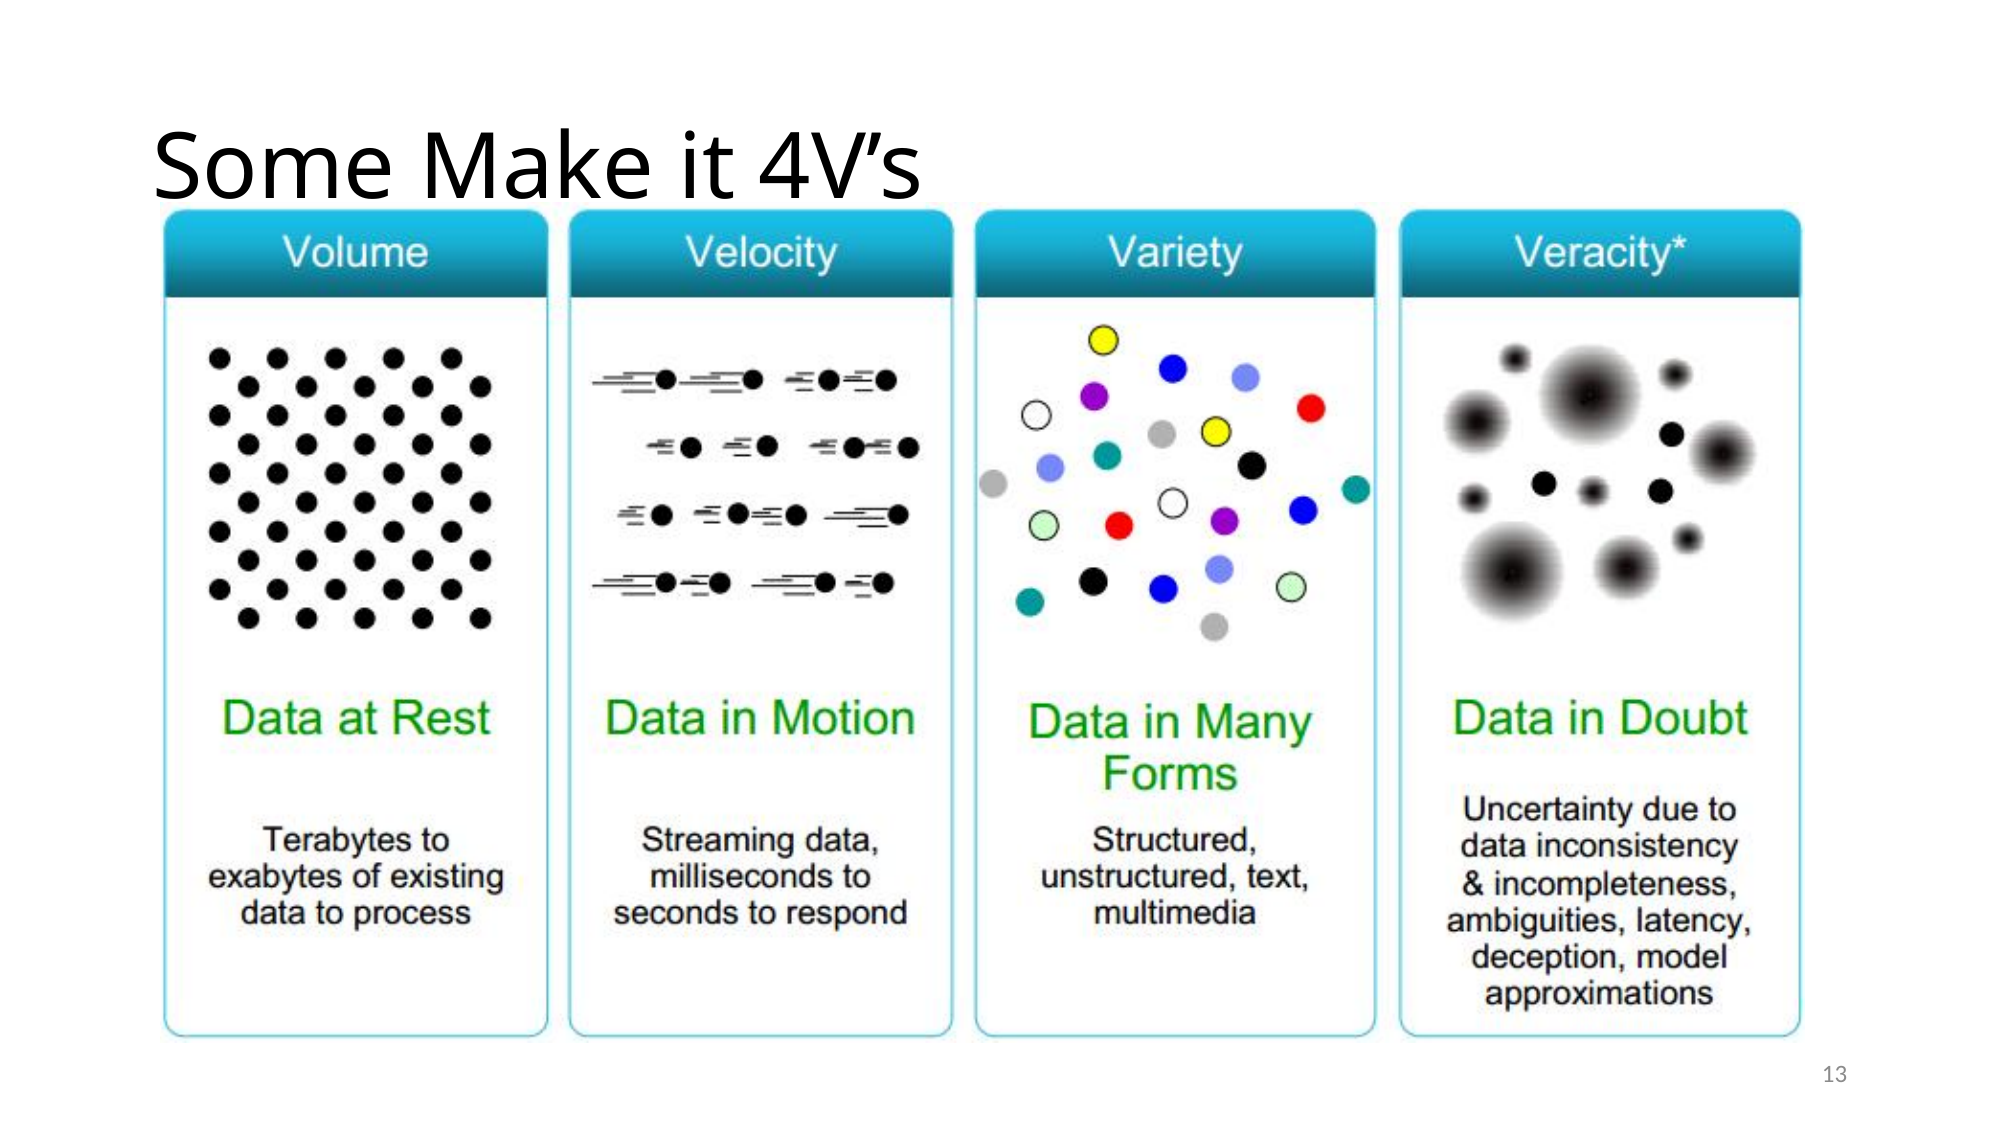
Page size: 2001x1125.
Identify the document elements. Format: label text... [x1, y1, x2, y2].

slide_number 13 [1412, 1042, 1863, 1103]
picture [160, 202, 1805, 1043]
title Some Make it 4V’s [137, 59, 1863, 278]
